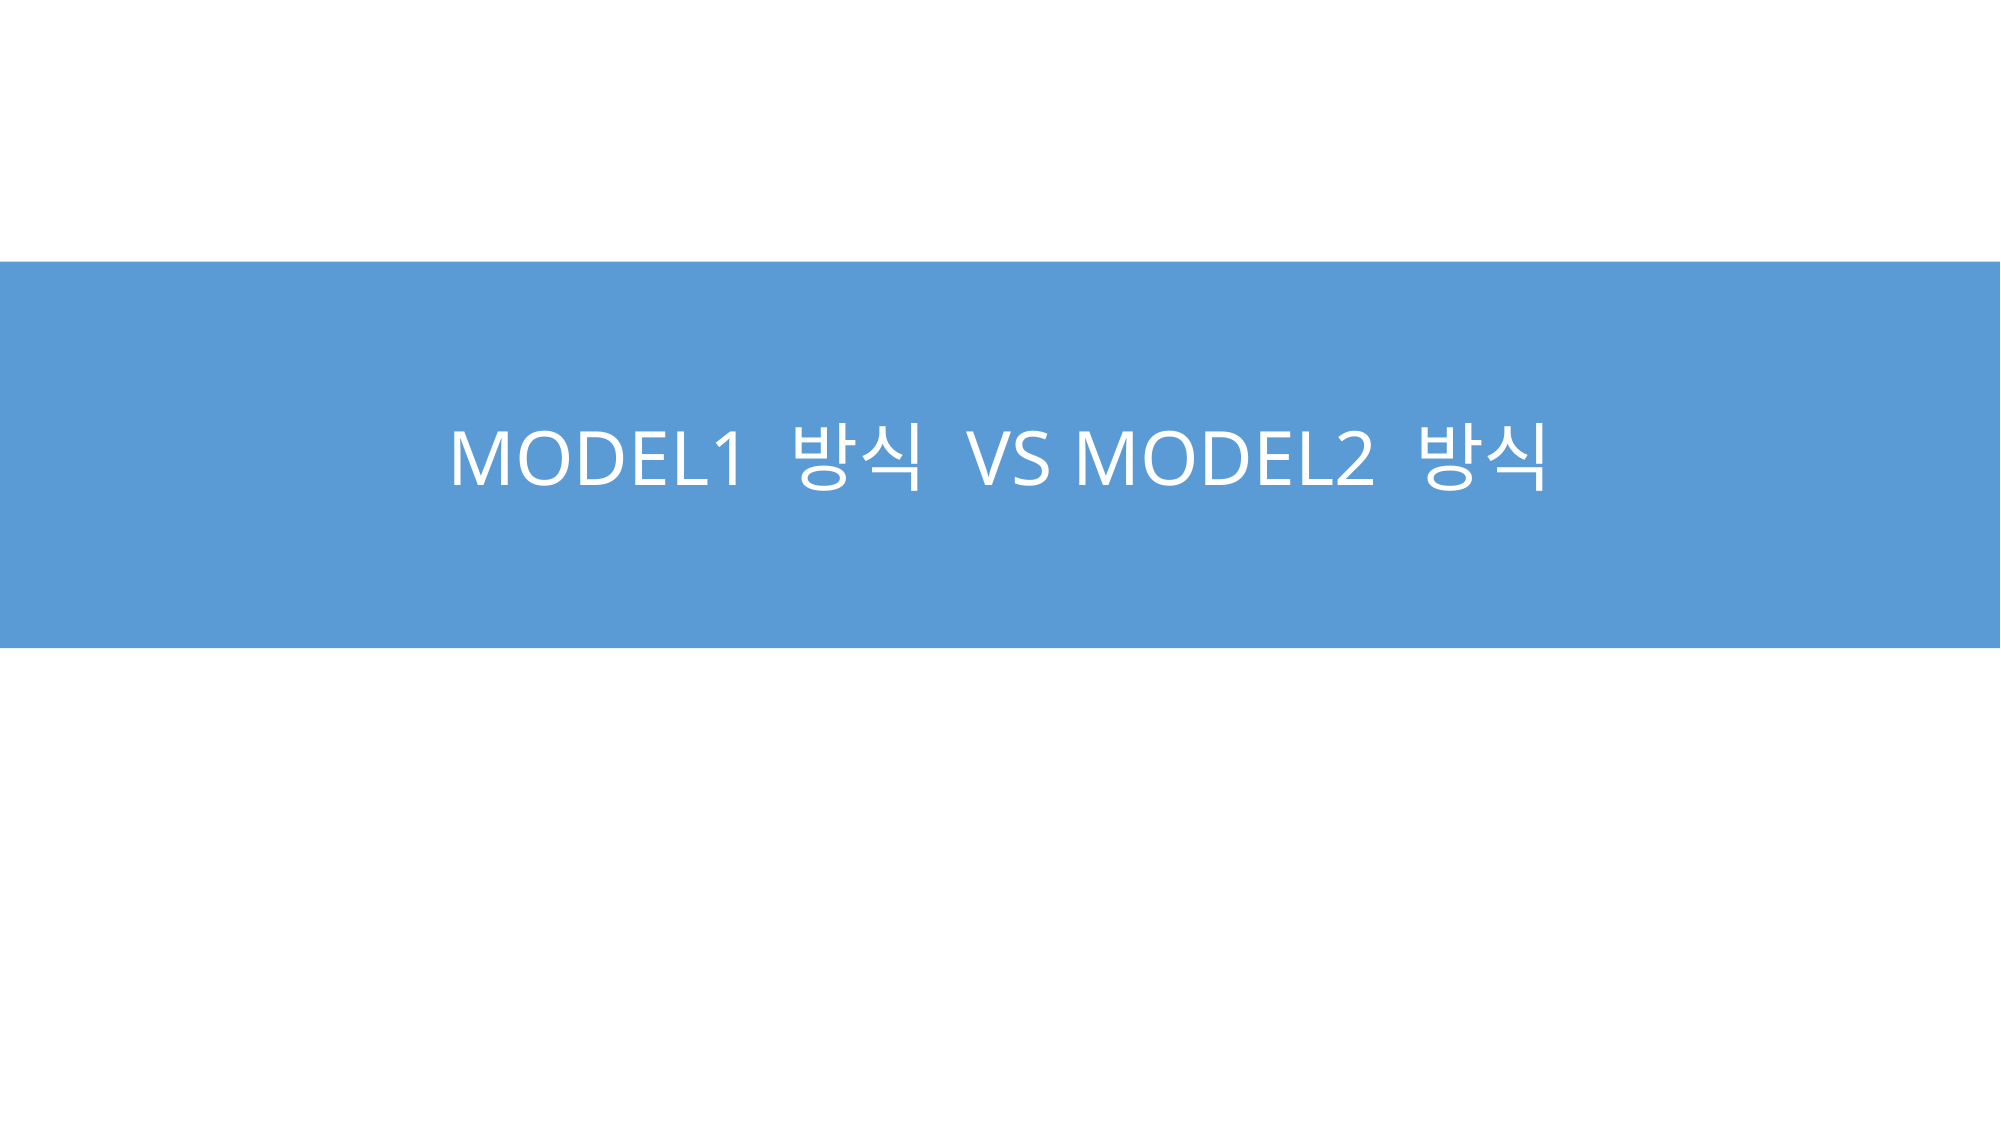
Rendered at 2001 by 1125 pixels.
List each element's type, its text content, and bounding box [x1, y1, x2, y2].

text_box MODEL1 방식 VS MODEL2 방식 [0, 261, 2000, 649]
